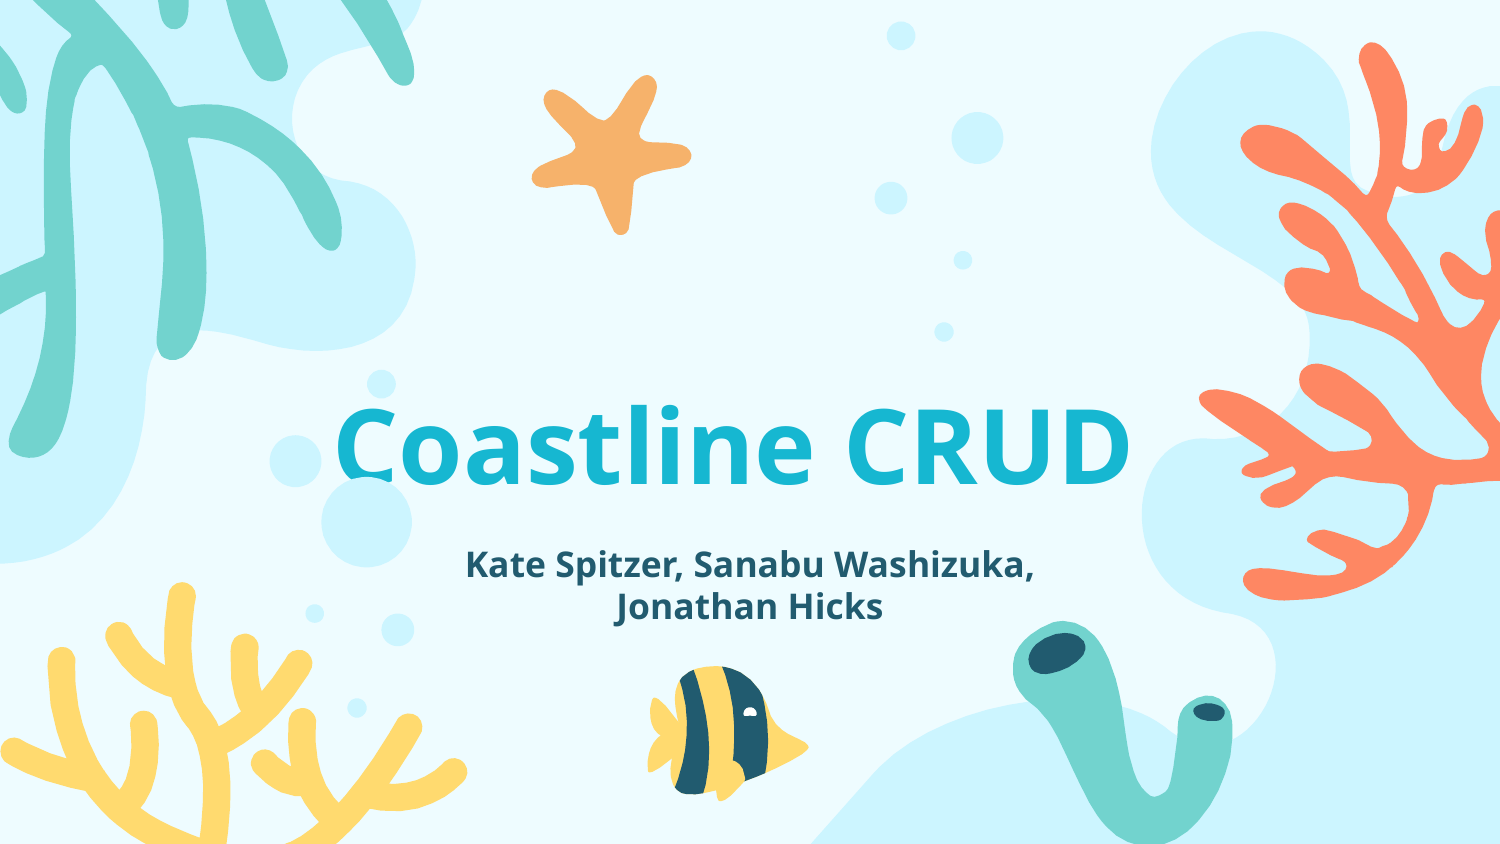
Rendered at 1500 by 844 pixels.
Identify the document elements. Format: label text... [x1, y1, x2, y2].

text_box [0, 582, 268, 844]
text_box [0, 0, 342, 458]
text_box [647, 665, 809, 802]
text_box [1198, 42, 1500, 601]
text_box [1012, 620, 1233, 844]
text_box [340, 0, 415, 86]
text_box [269, 369, 415, 718]
text_box [531, 75, 692, 235]
title Coastline CRUD [307, 360, 1193, 509]
subtitle Kate Spitzer, Sanabu Washizuka, Jonathan Hicks [427, 526, 1073, 657]
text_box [874, 21, 1004, 342]
text_box [250, 718, 468, 844]
